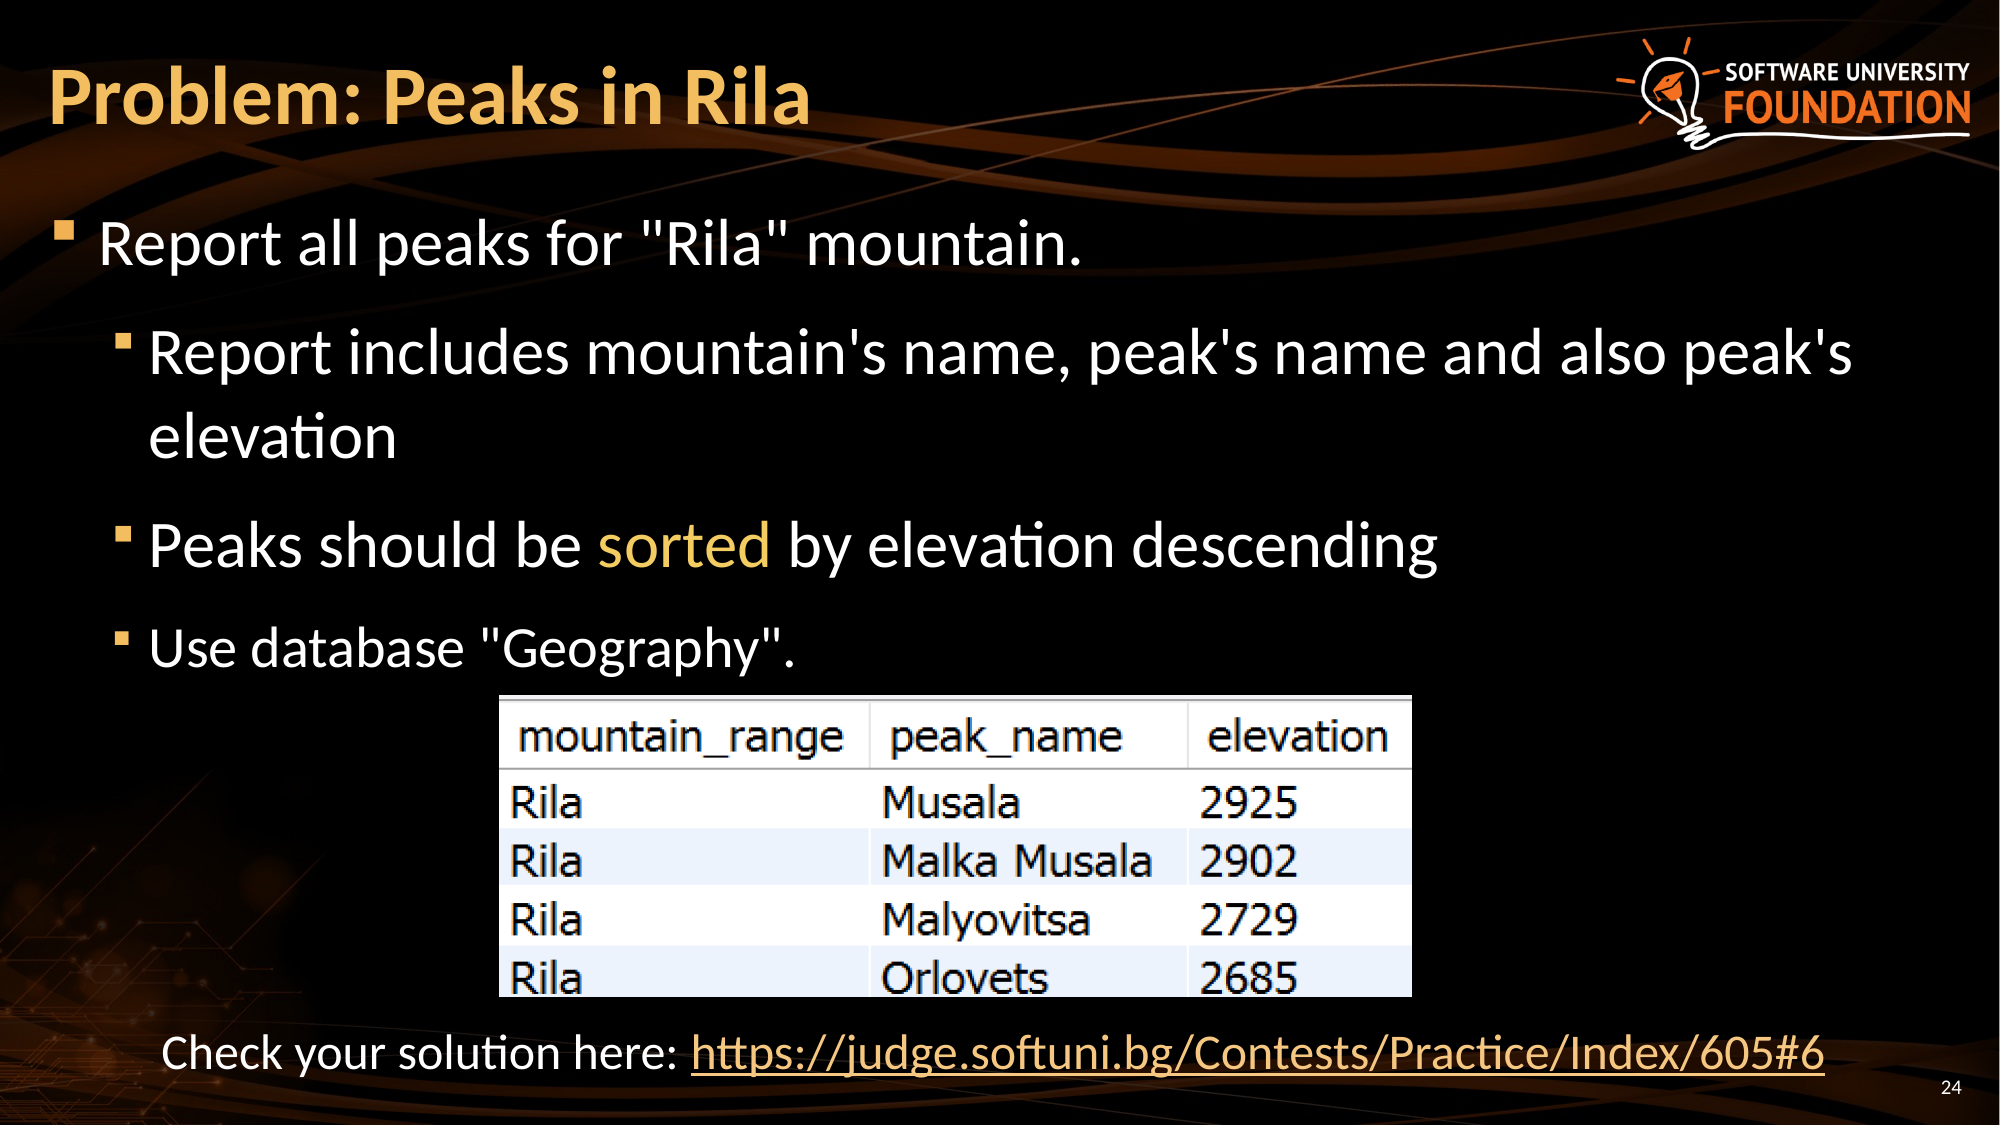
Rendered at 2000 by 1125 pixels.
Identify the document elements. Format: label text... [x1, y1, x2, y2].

title Problem: Peaks in Rila [30, 6, 1602, 189]
text_box Check your solution here: https://judge.softuni.bg/Contests/Practice/Index/605#6 [124, 1011, 1863, 1087]
picture [0, 0, 2000, 1125]
list Report all peaks for "Rila" mountain. Report includes mountain's name, peak's name and also peak's elevation Peaks should be sorted by elevation descending Use database "Geography". [31, 188, 1968, 1103]
